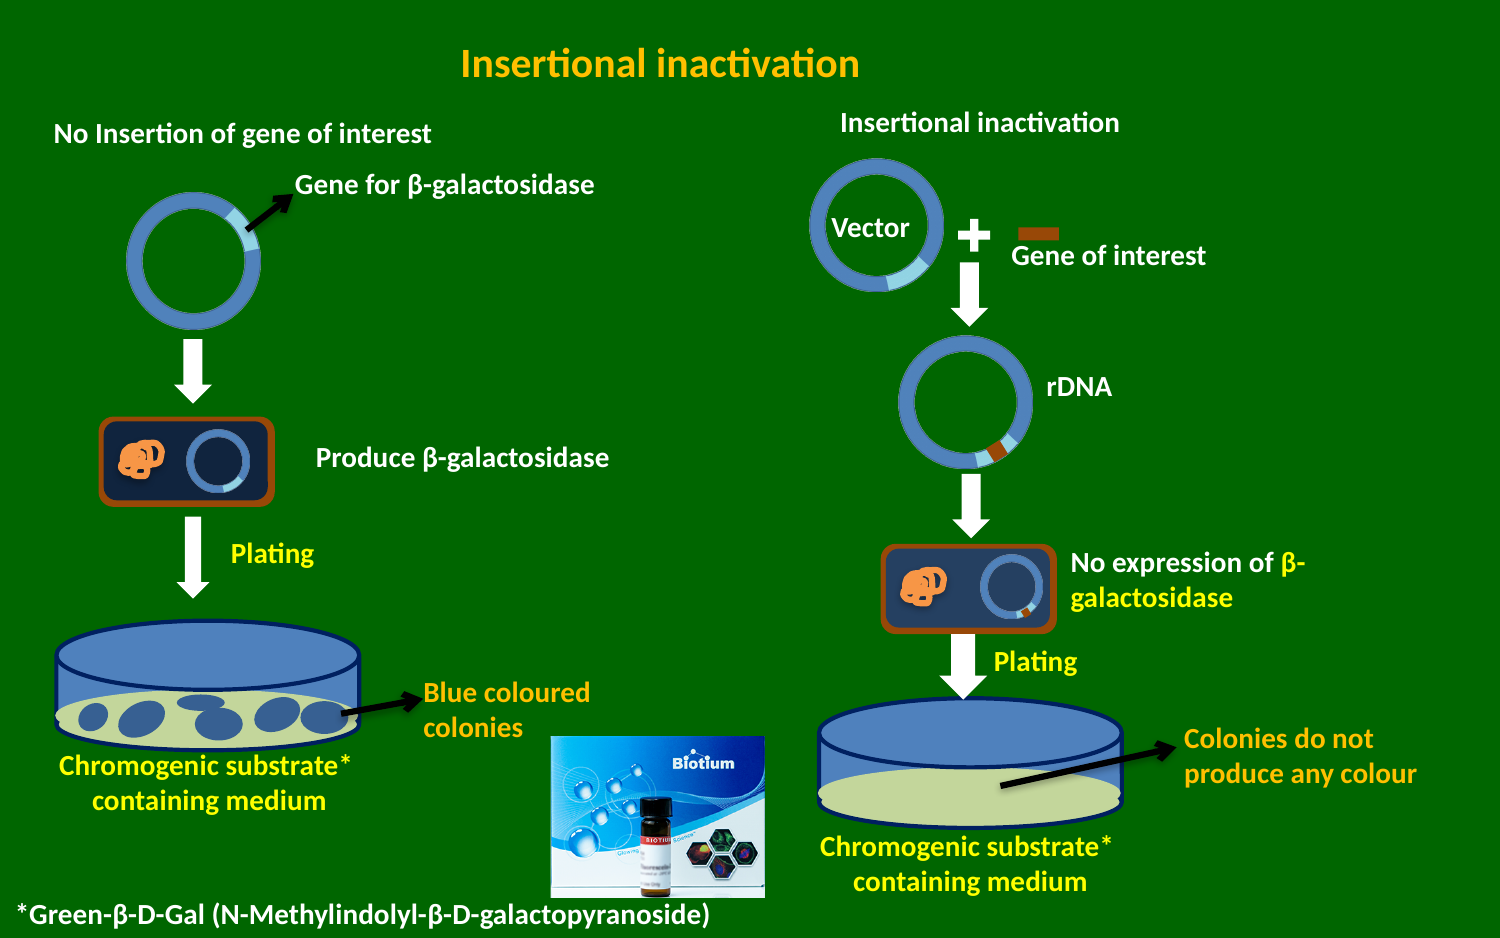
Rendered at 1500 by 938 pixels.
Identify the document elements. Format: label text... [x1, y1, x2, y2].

title Insertional inactivation [643, 43, 1317, 198]
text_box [880, 473, 1483, 635]
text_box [809, 157, 1223, 292]
picture [126, 192, 261, 330]
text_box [748, 633, 1452, 907]
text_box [0, 736, 766, 938]
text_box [898, 262, 1360, 469]
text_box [340, 665, 666, 735]
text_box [98, 338, 627, 508]
text_box Insertional inactivation [398, 38, 922, 85]
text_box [0, 516, 459, 735]
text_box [246, 157, 612, 231]
text_box No Insertion of gene of interest [19, 55, 467, 209]
